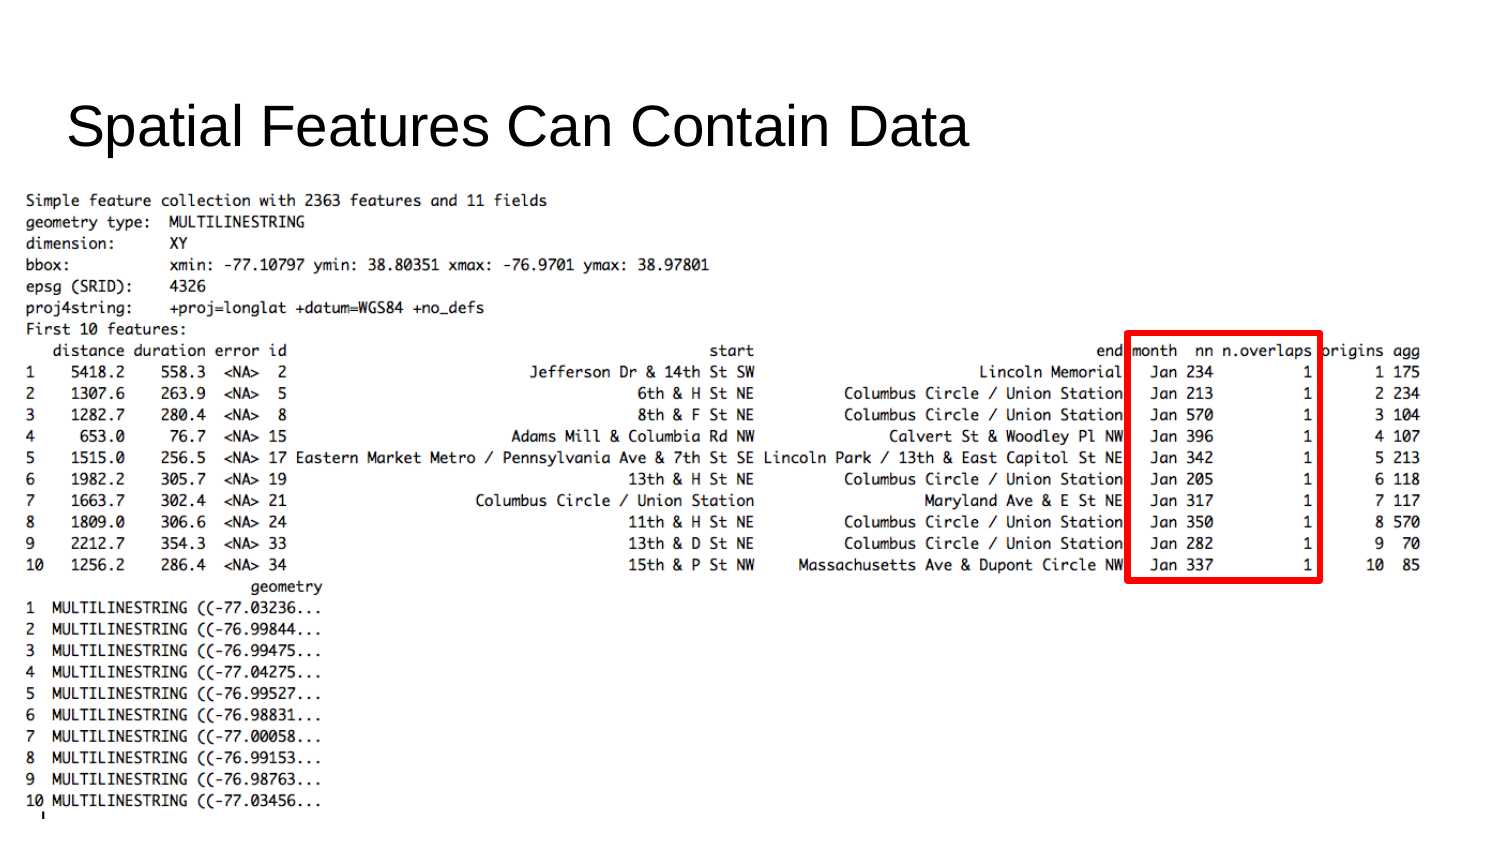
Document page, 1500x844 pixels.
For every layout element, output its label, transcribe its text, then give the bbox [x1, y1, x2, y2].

picture [24, 191, 1431, 819]
title Spatial Features Can Contain Data [51, 72, 1449, 167]
